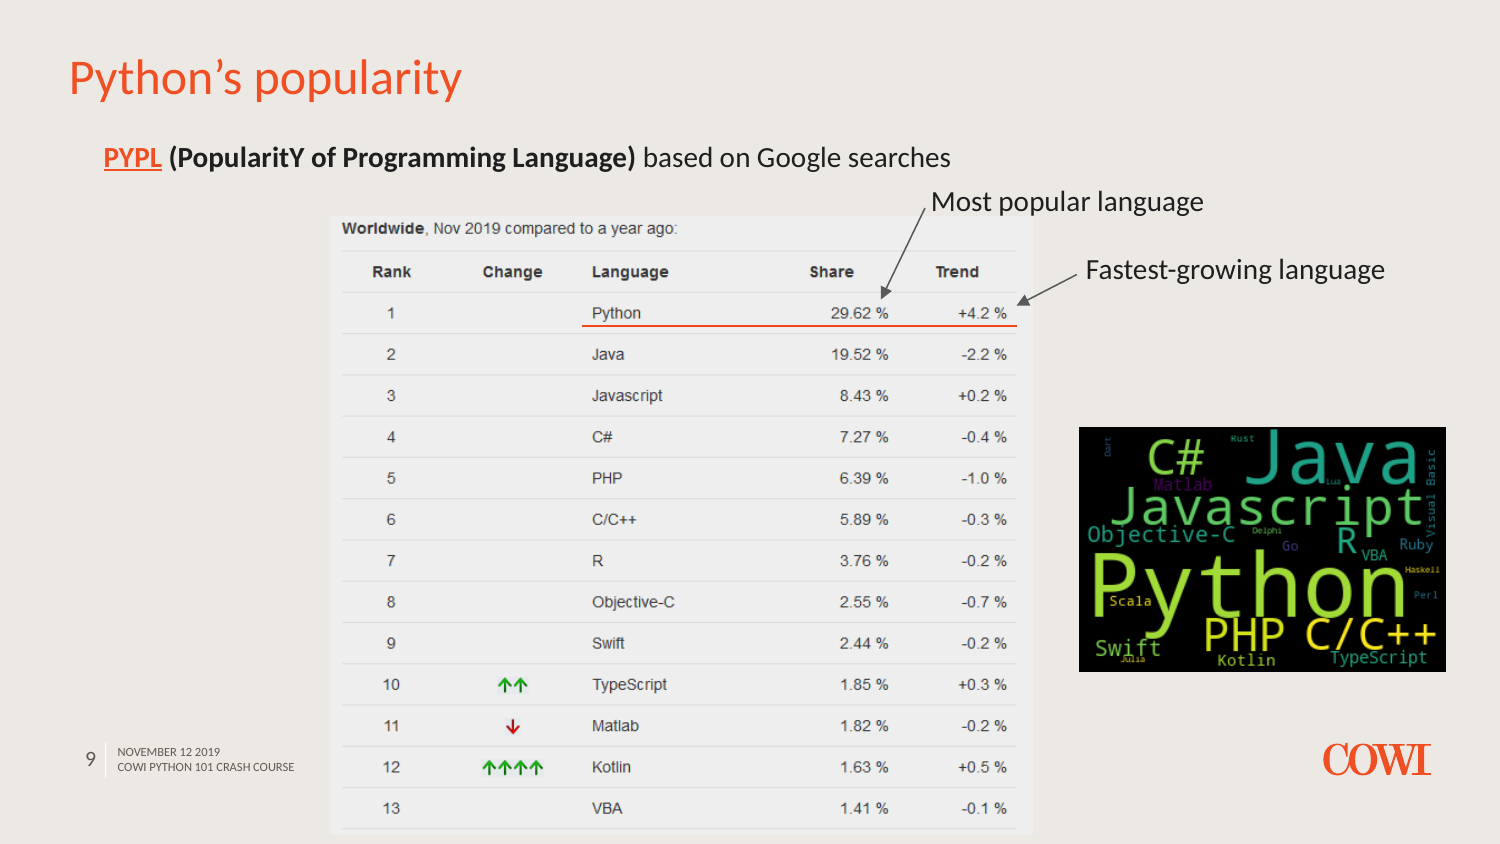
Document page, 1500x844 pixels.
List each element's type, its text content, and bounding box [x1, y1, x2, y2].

text_box Most popular language [916, 174, 1220, 225]
picture [1078, 427, 1446, 673]
slide_number 9 [29, 733, 97, 796]
text_box PYPL (PopularitY of Programming Language) based on Google searches [82, 130, 1427, 181]
text_box Fastest-growing language [1071, 243, 1401, 294]
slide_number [117, 746, 326, 758]
footer COWI Python 101 Crash course [117, 762, 326, 774]
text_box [880, 207, 926, 300]
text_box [1016, 274, 1078, 306]
title Python’s popularity [68, 49, 1425, 122]
picture [331, 215, 1033, 835]
